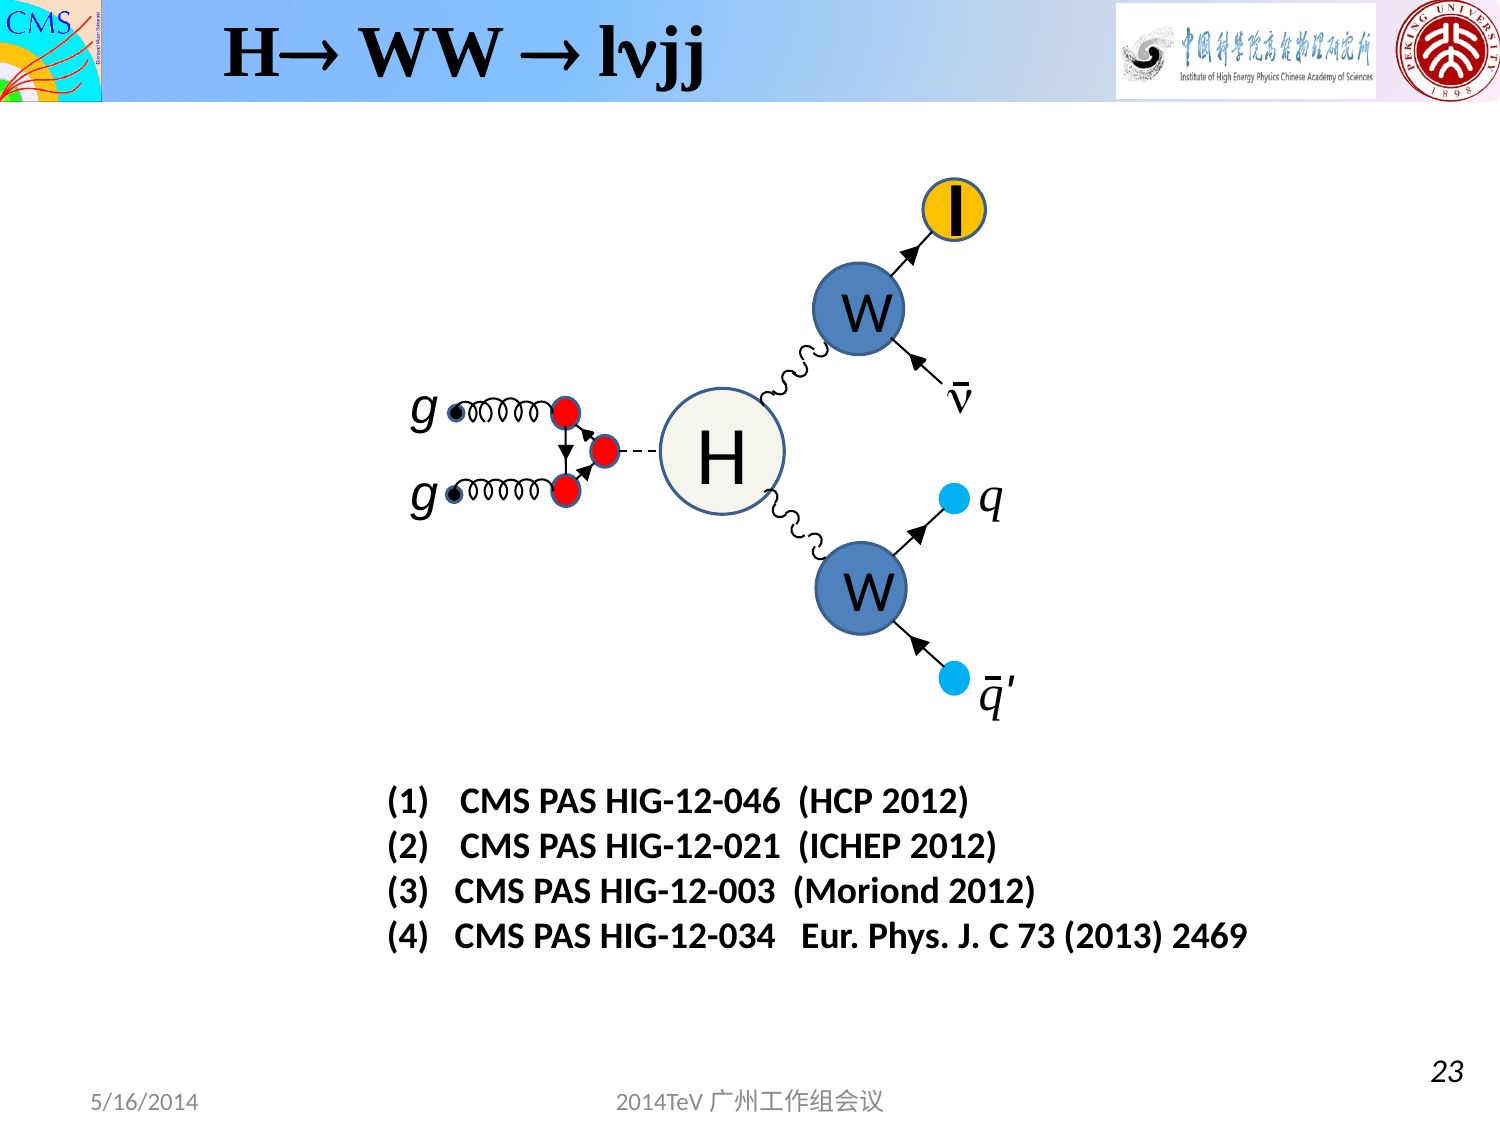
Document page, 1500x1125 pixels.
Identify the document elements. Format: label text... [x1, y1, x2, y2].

title H WW  lnjj [208, 0, 1211, 99]
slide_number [75, 1082, 425, 1118]
picture [0, 0, 1500, 102]
footer 2014TeV广州工作组会议 [512, 1082, 988, 1118]
slide_number 23 [1399, 1046, 1495, 1091]
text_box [395, 178, 1029, 729]
text_box CMS PAS HIG-12-046 (HCP 2012) CMS PAS HIG-12-021 (ICHEP 2012) (3) CMS PAS HIG-12-003 (Moriond 2012) (4) CMS PAS HIG-12-034 Eur. Phys. J. C 73 (2013) 2469 [372, 768, 1376, 964]
